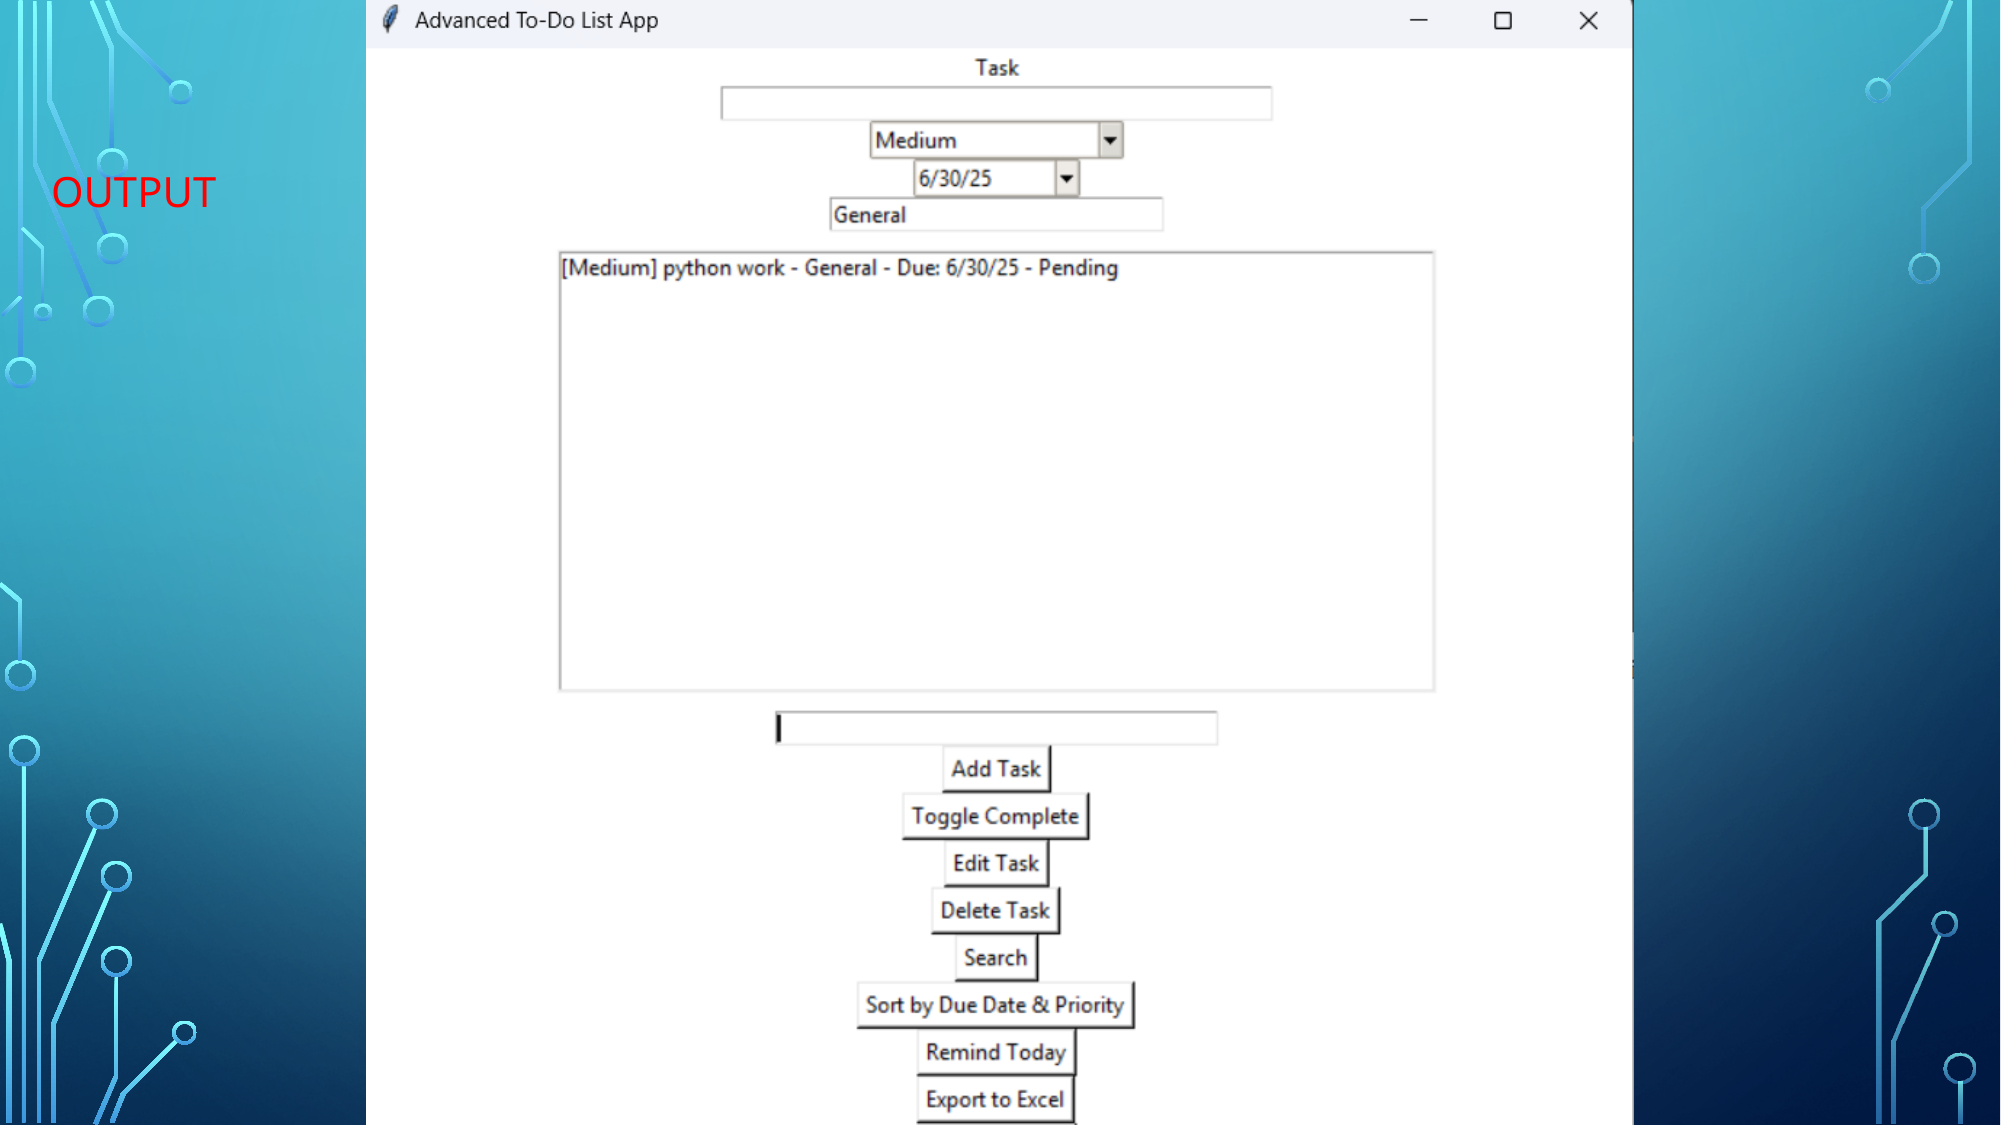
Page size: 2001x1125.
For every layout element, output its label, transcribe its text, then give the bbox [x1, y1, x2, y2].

text_box OUTPUT [36, 158, 287, 224]
picture [366, 0, 1634, 1125]
